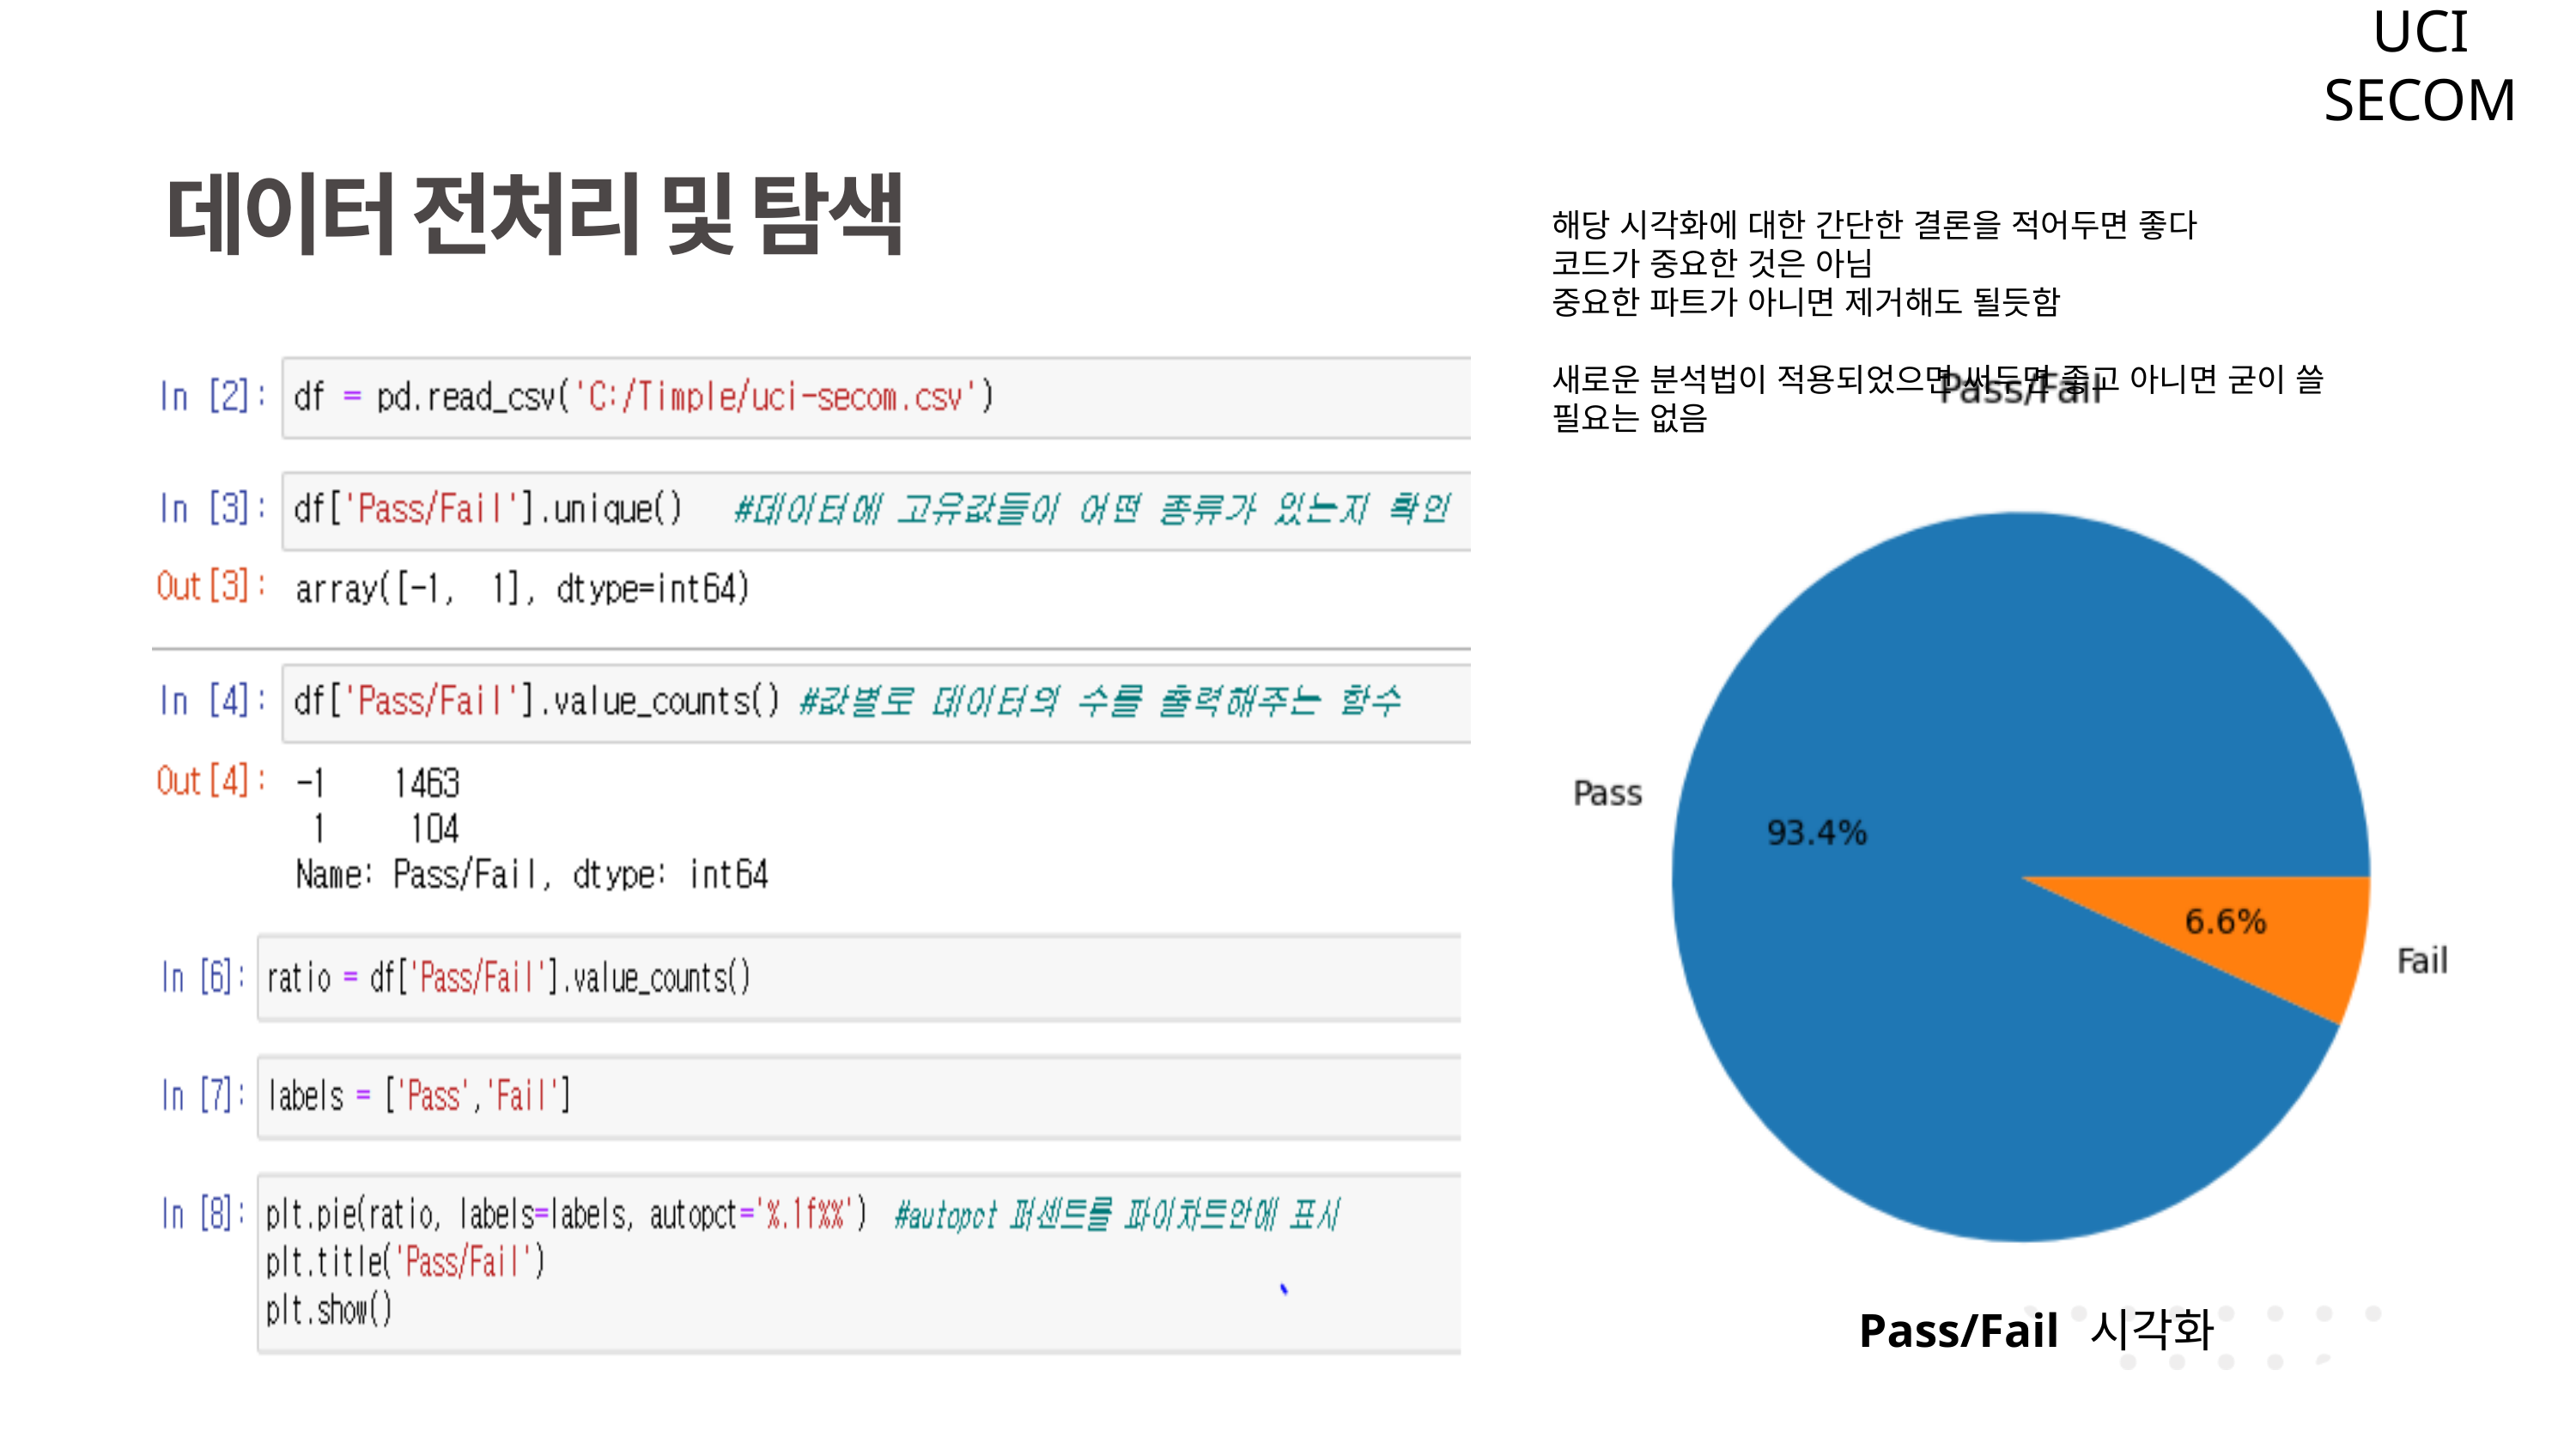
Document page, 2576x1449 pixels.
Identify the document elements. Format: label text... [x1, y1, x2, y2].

text_box 데이터 전처리 및 탐색 [152, 152, 997, 272]
text_box 해당 시각화에 대한 간단한 결론을 적어두면 좋다 코드가 중요한 것은 아님 중요한 파트가 아니면 제거해도 될듯함 새로운 분석법이 적용되었으면 써두면 좋고 아니면 굳이 쓸 필요는 없음 [1539, 198, 2409, 349]
picture [151, 343, 1471, 1368]
text_box Pass/Fail 시각화 [1842, 1289, 1969, 1368]
text_box UCI SECOM [2281, 0, 2561, 139]
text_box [1973, 1288, 2480, 1370]
picture [1523, 351, 2551, 1282]
